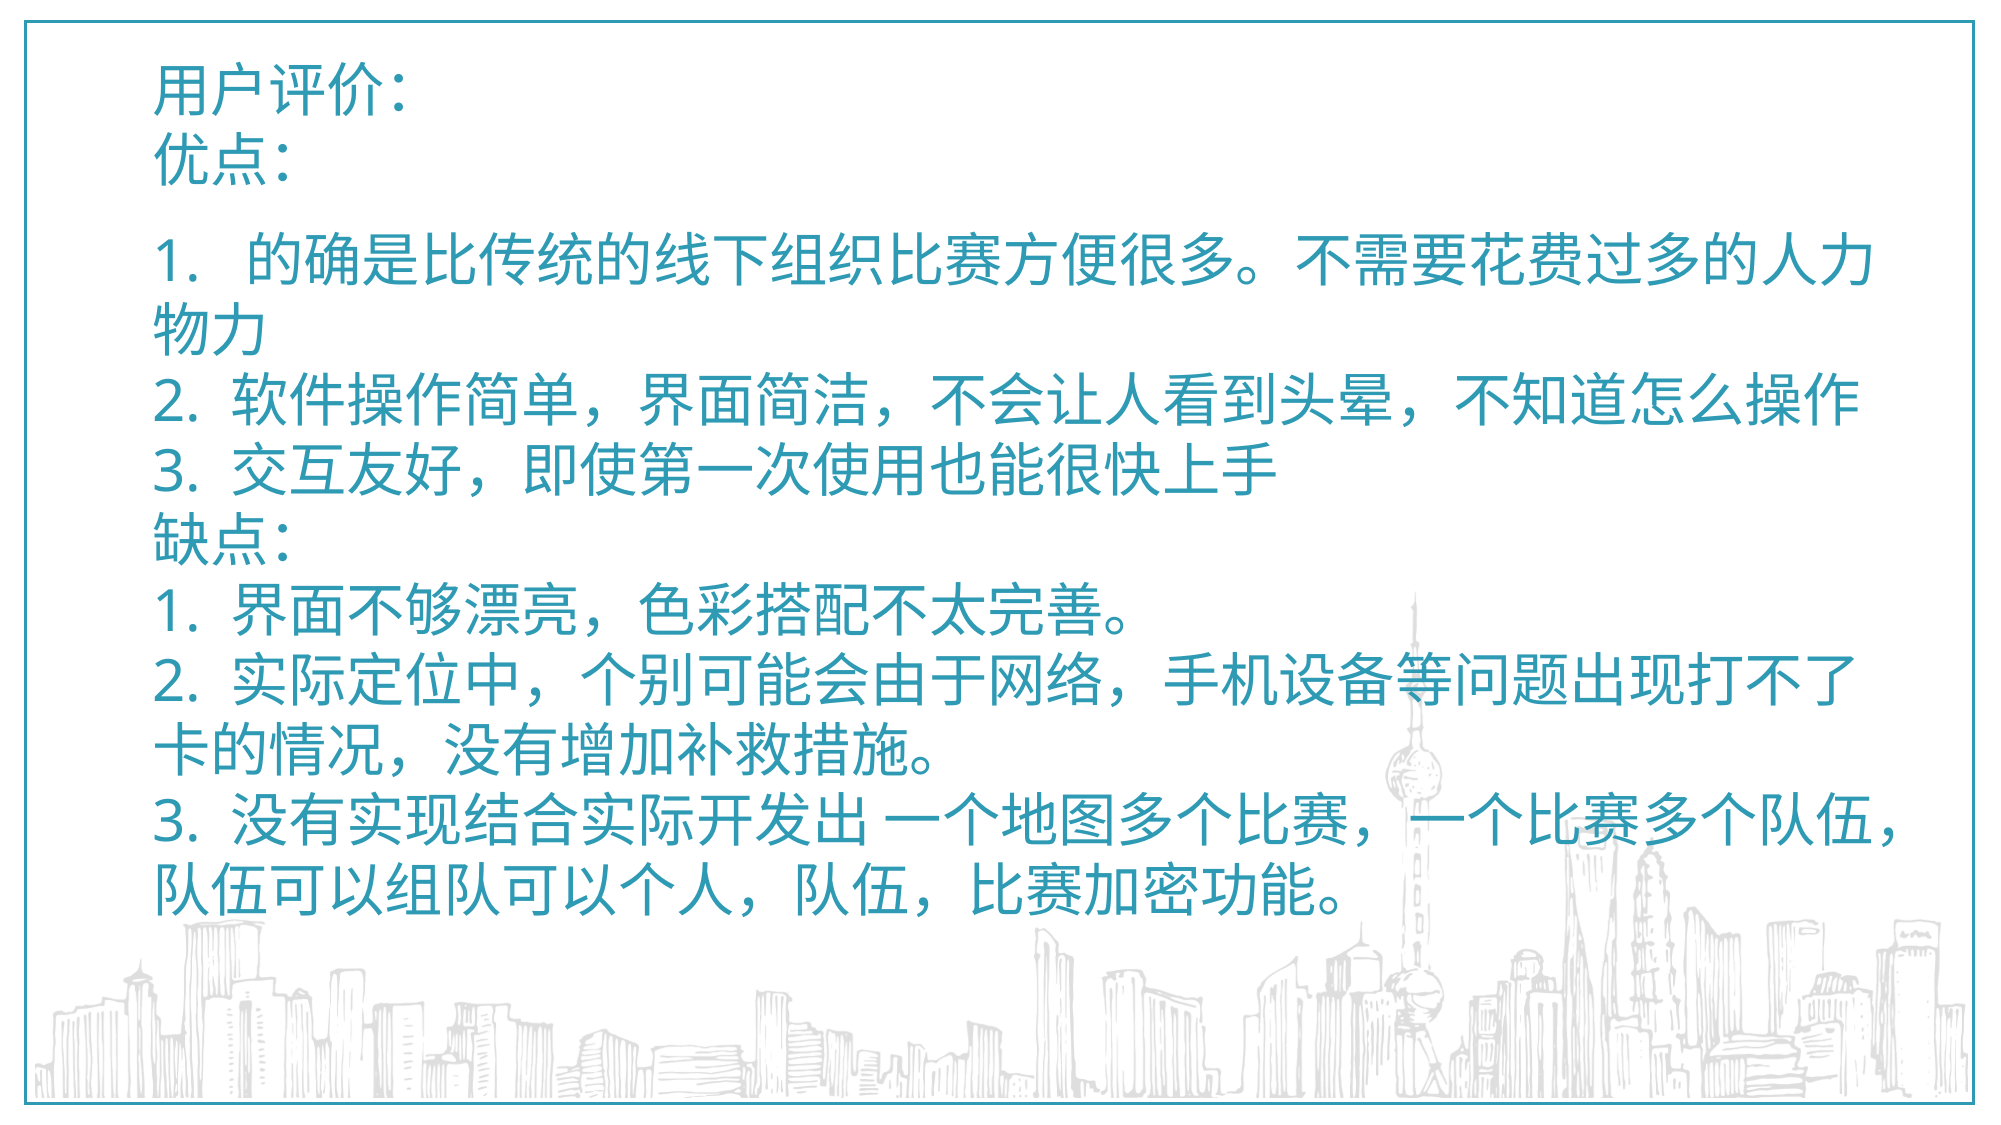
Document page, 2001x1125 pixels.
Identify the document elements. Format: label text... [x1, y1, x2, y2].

text_box 用户评价： 优点： [137, 45, 590, 201]
text_box 1. 的确是比传统的线下组织比赛方便很多。不需要花费过多的人力物力 2. 软件操作简单，界面简洁，不会让人看到头晕，不知道怎么操作 3. 交互友好，即使第一次使用也能很快上手 缺点： 1. 界面不够漂亮，色彩搭配不太完善。 2. 实际定位中，个别可能会由于网络，手机设备等问题出现打不了卡的情况，没有增加补救措施。 3. 没有实现结合实际开发出 一个地图多个比赛，一个比赛多个队伍，队伍可以组队可以个人，队伍，比赛加密功能。 [137, 215, 1913, 1001]
